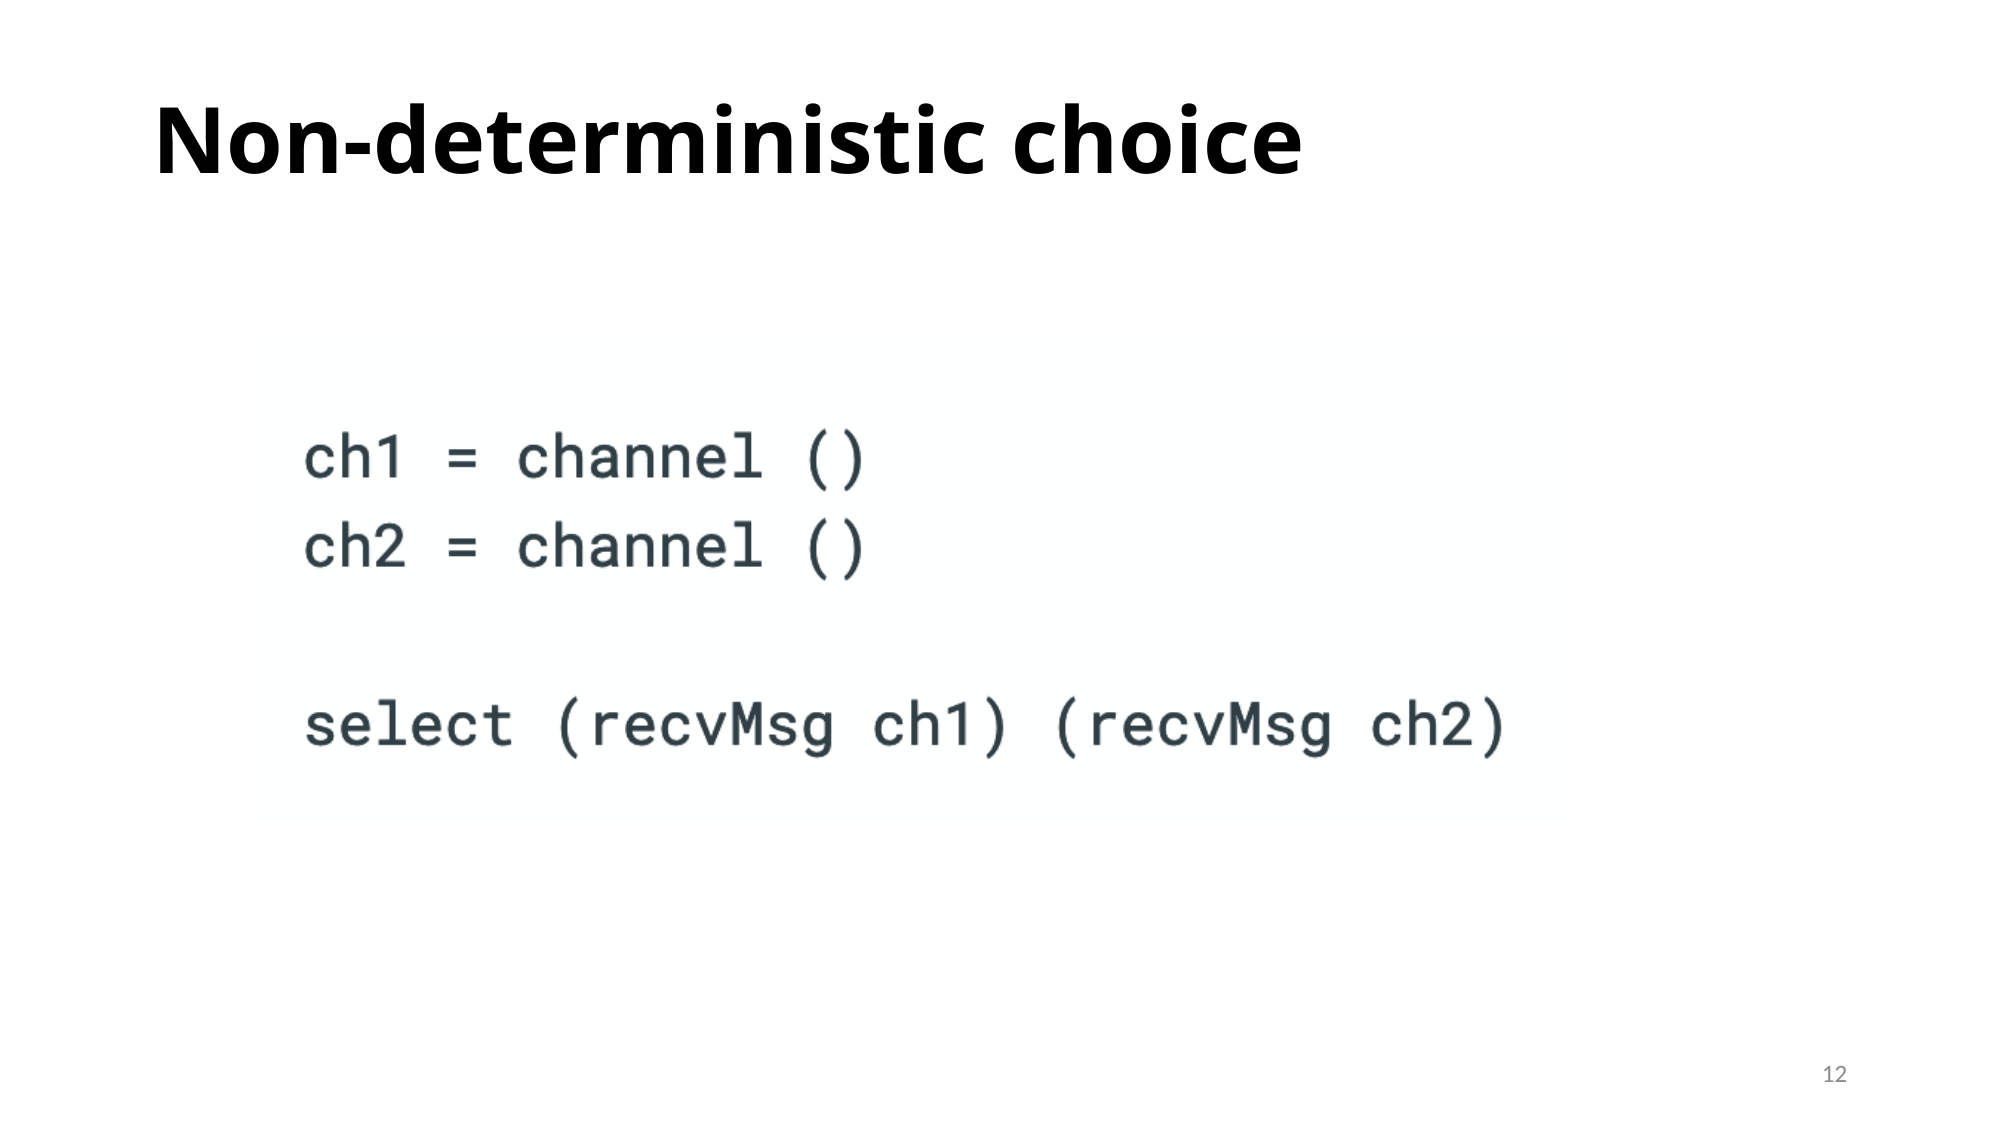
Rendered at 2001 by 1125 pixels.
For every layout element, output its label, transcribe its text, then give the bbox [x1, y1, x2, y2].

text_box Non-deterministic choice [137, 66, 1816, 201]
picture [255, 337, 1568, 824]
slide_number 12 [1412, 1042, 1863, 1103]
